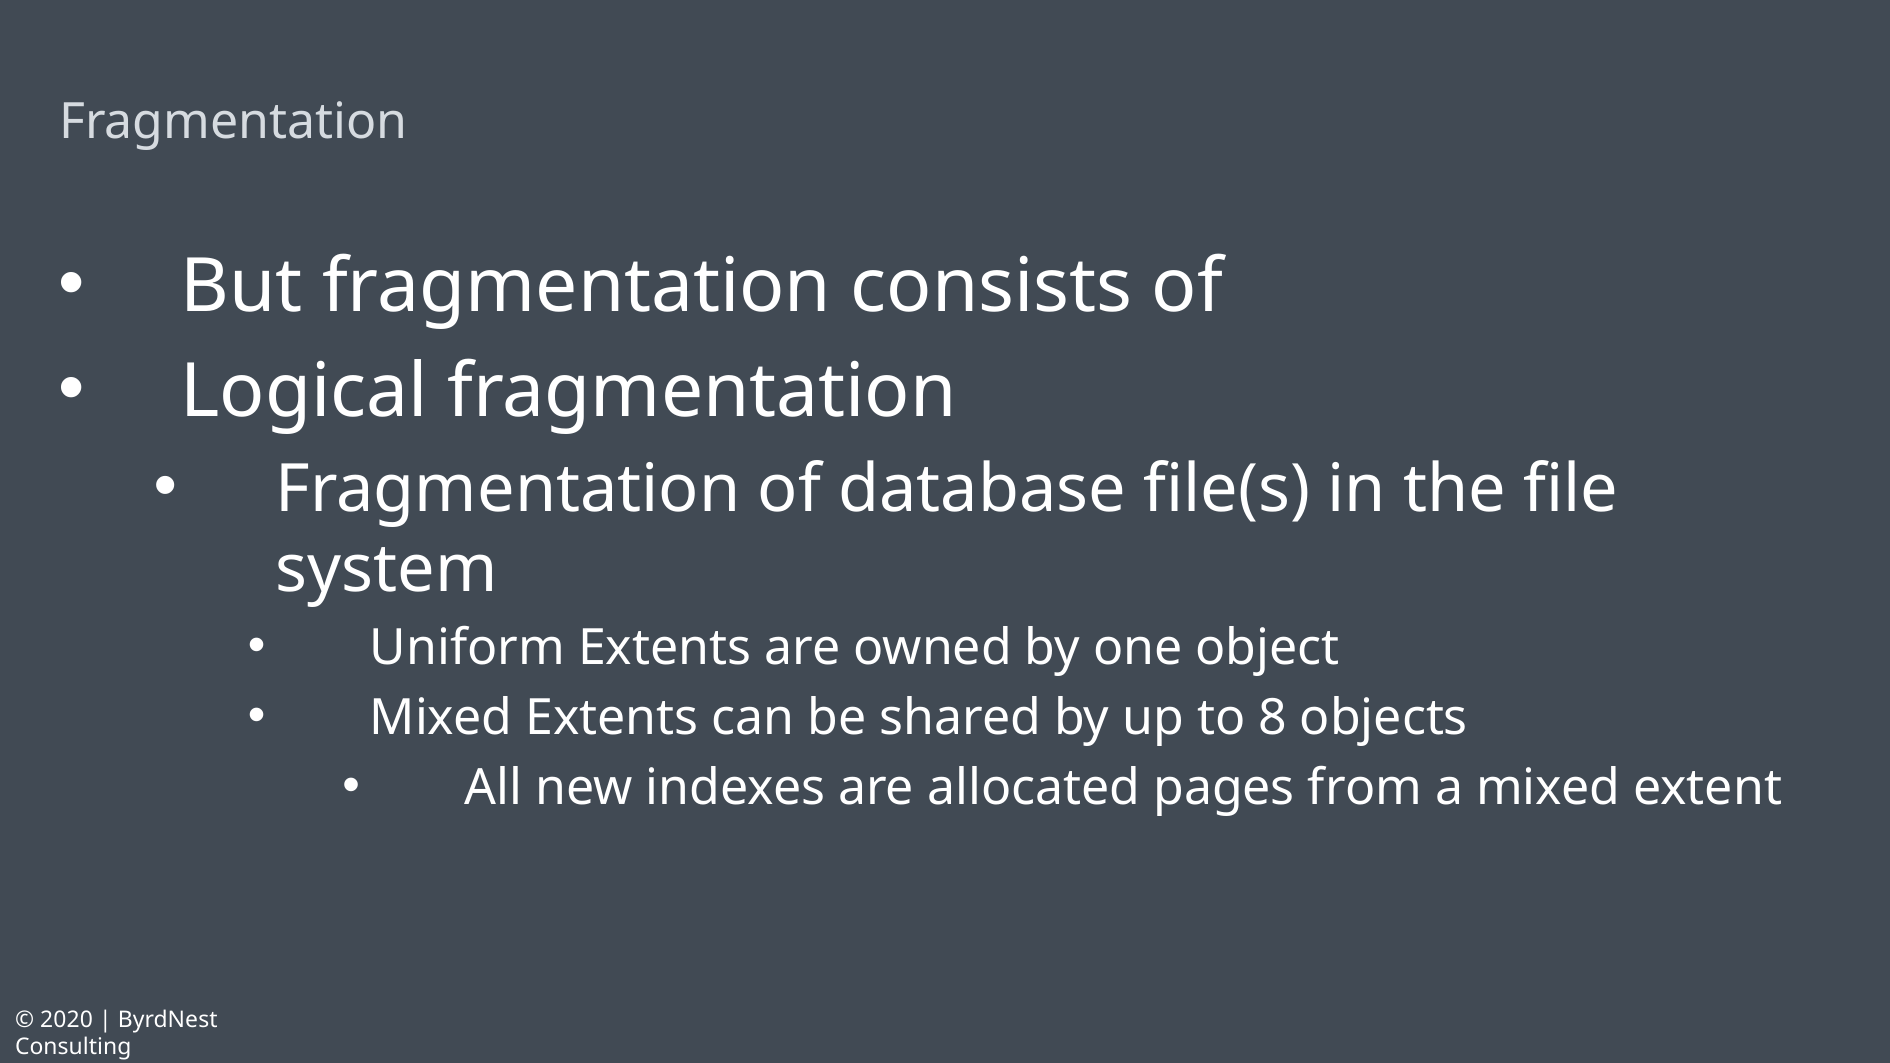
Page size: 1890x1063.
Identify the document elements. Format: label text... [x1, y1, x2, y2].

title Fragmentation [59, 59, 1831, 178]
list But fragmentation consists of Logical fragmentation Fragmentation of database file(s) in the file system Uniform Extents are owned by one object Mixed Extents can be shared by up to 8 objects All new indexes are allocated pages from a mixed extent [59, 236, 1831, 1004]
text_box © 2020 | ByrdNest Consulting [0, 1001, 337, 1062]
